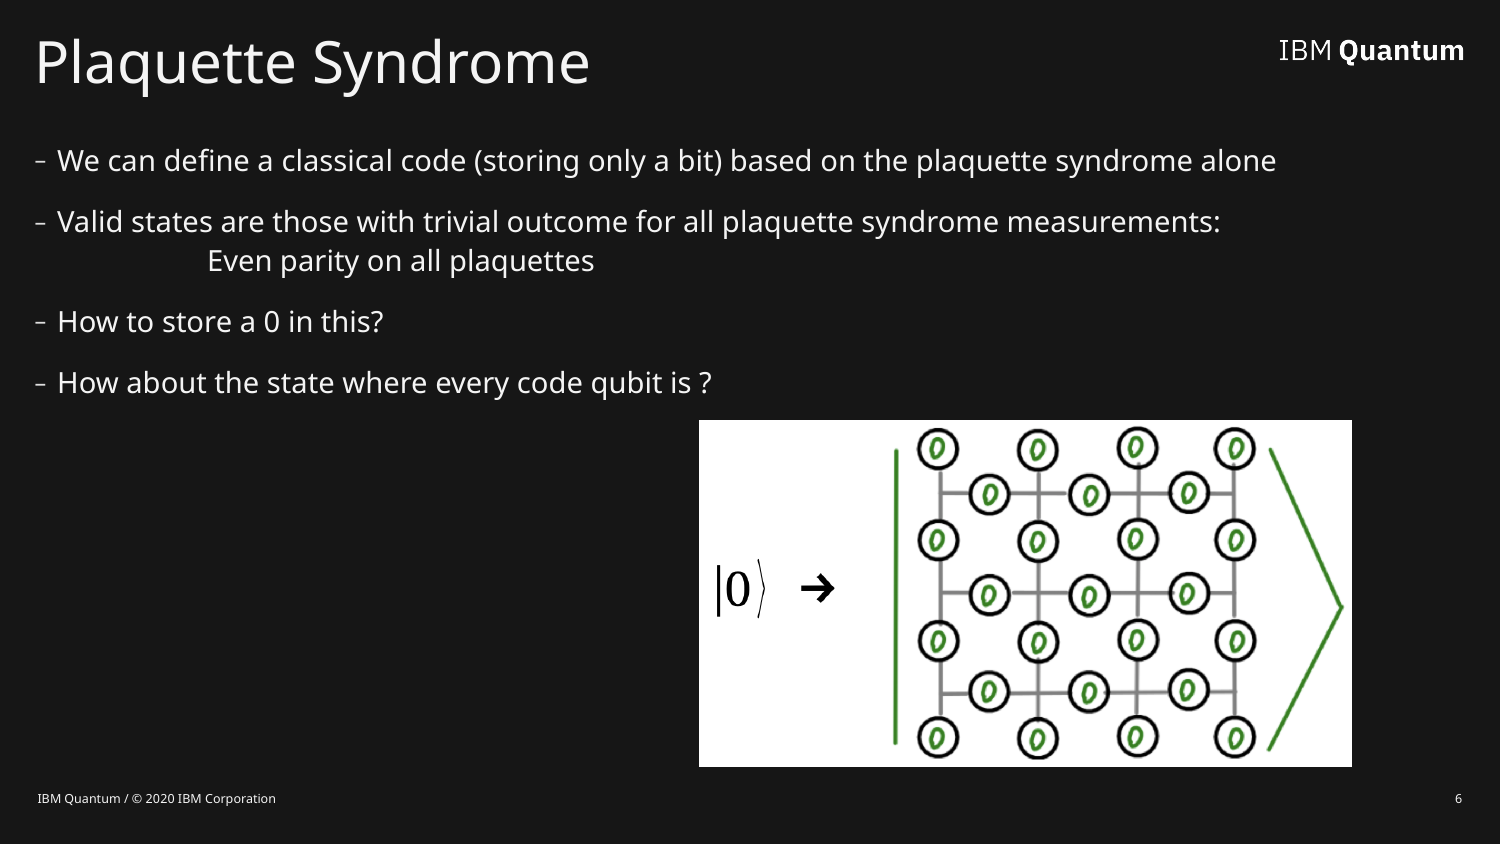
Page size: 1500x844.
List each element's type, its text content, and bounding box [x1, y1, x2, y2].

footer IBM Quantum / © 2020 IBM Corporation [37, 785, 713, 813]
slide_number 6 [1162, 785, 1463, 813]
picture [699, 420, 1353, 767]
title Plaquette Syndrome [34, 33, 1091, 165]
